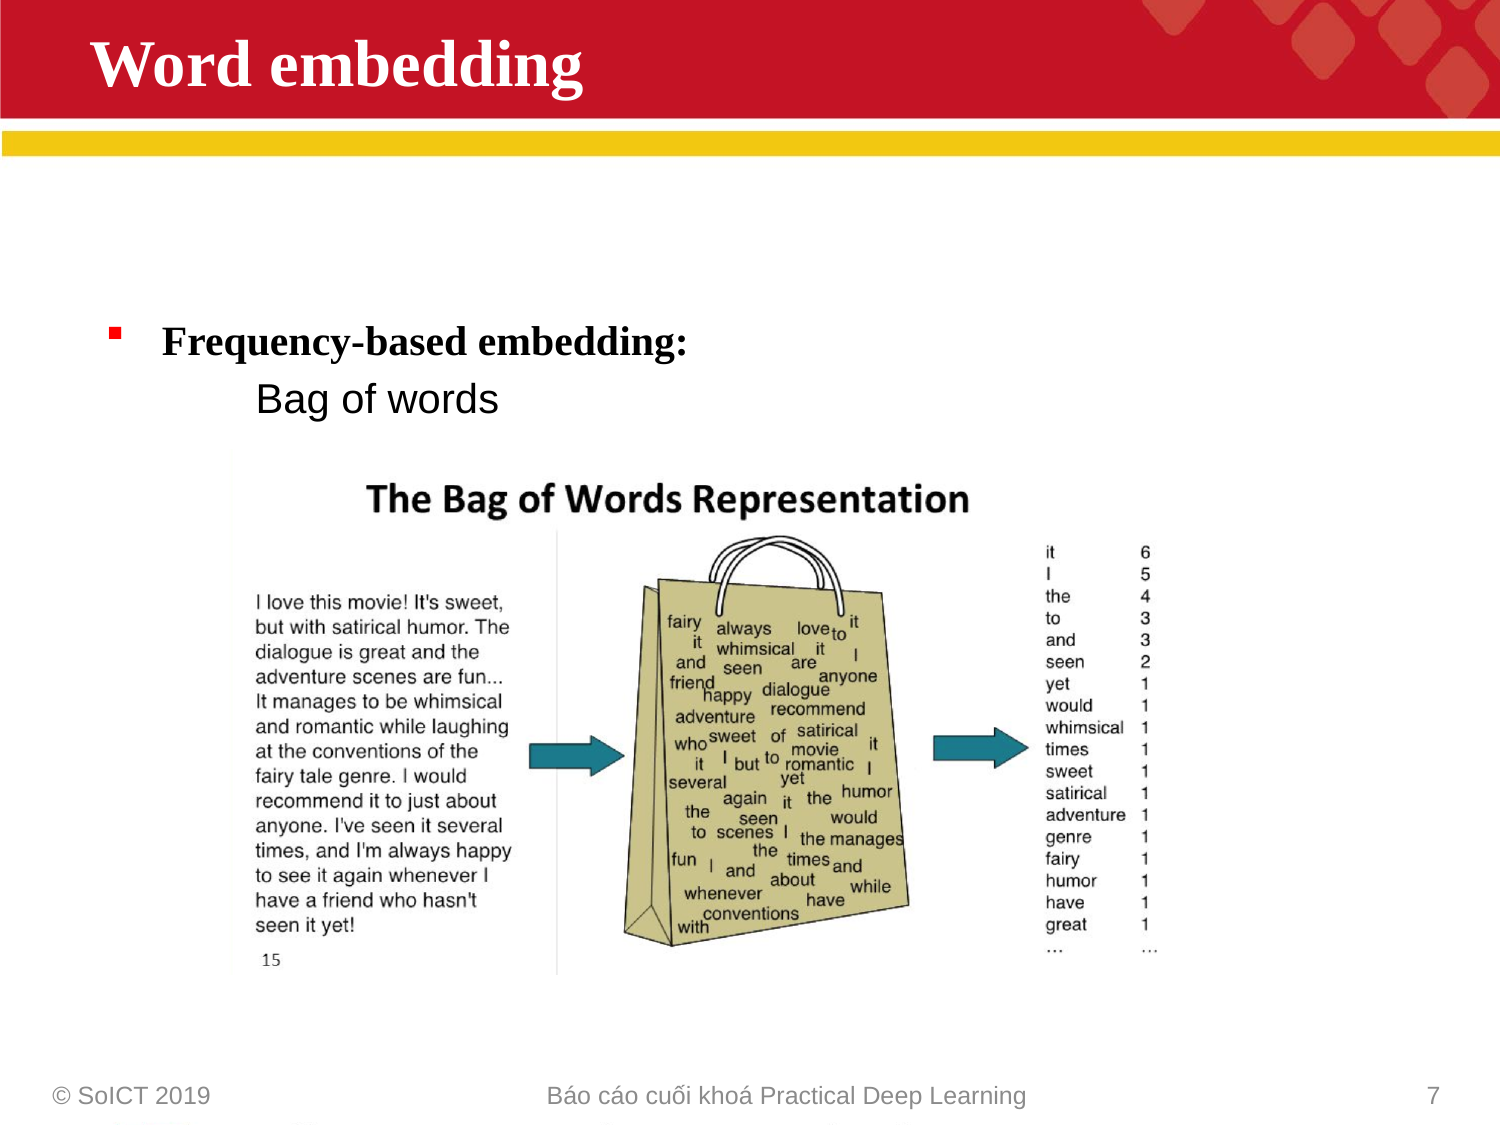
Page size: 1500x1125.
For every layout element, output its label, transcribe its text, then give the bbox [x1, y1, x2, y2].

text_box © SoICT 2019 [37, 1065, 388, 1125]
text_box Frequency-based embedding: Bag of words [57, 217, 1396, 1036]
text_box Word embedding [74, 0, 1463, 120]
text_box Báo cáo cuối khoá Practical Deep Learning [450, 1065, 1125, 1125]
picture [0, 0, 1500, 1125]
text_box 1 [1187, 1065, 1463, 1125]
